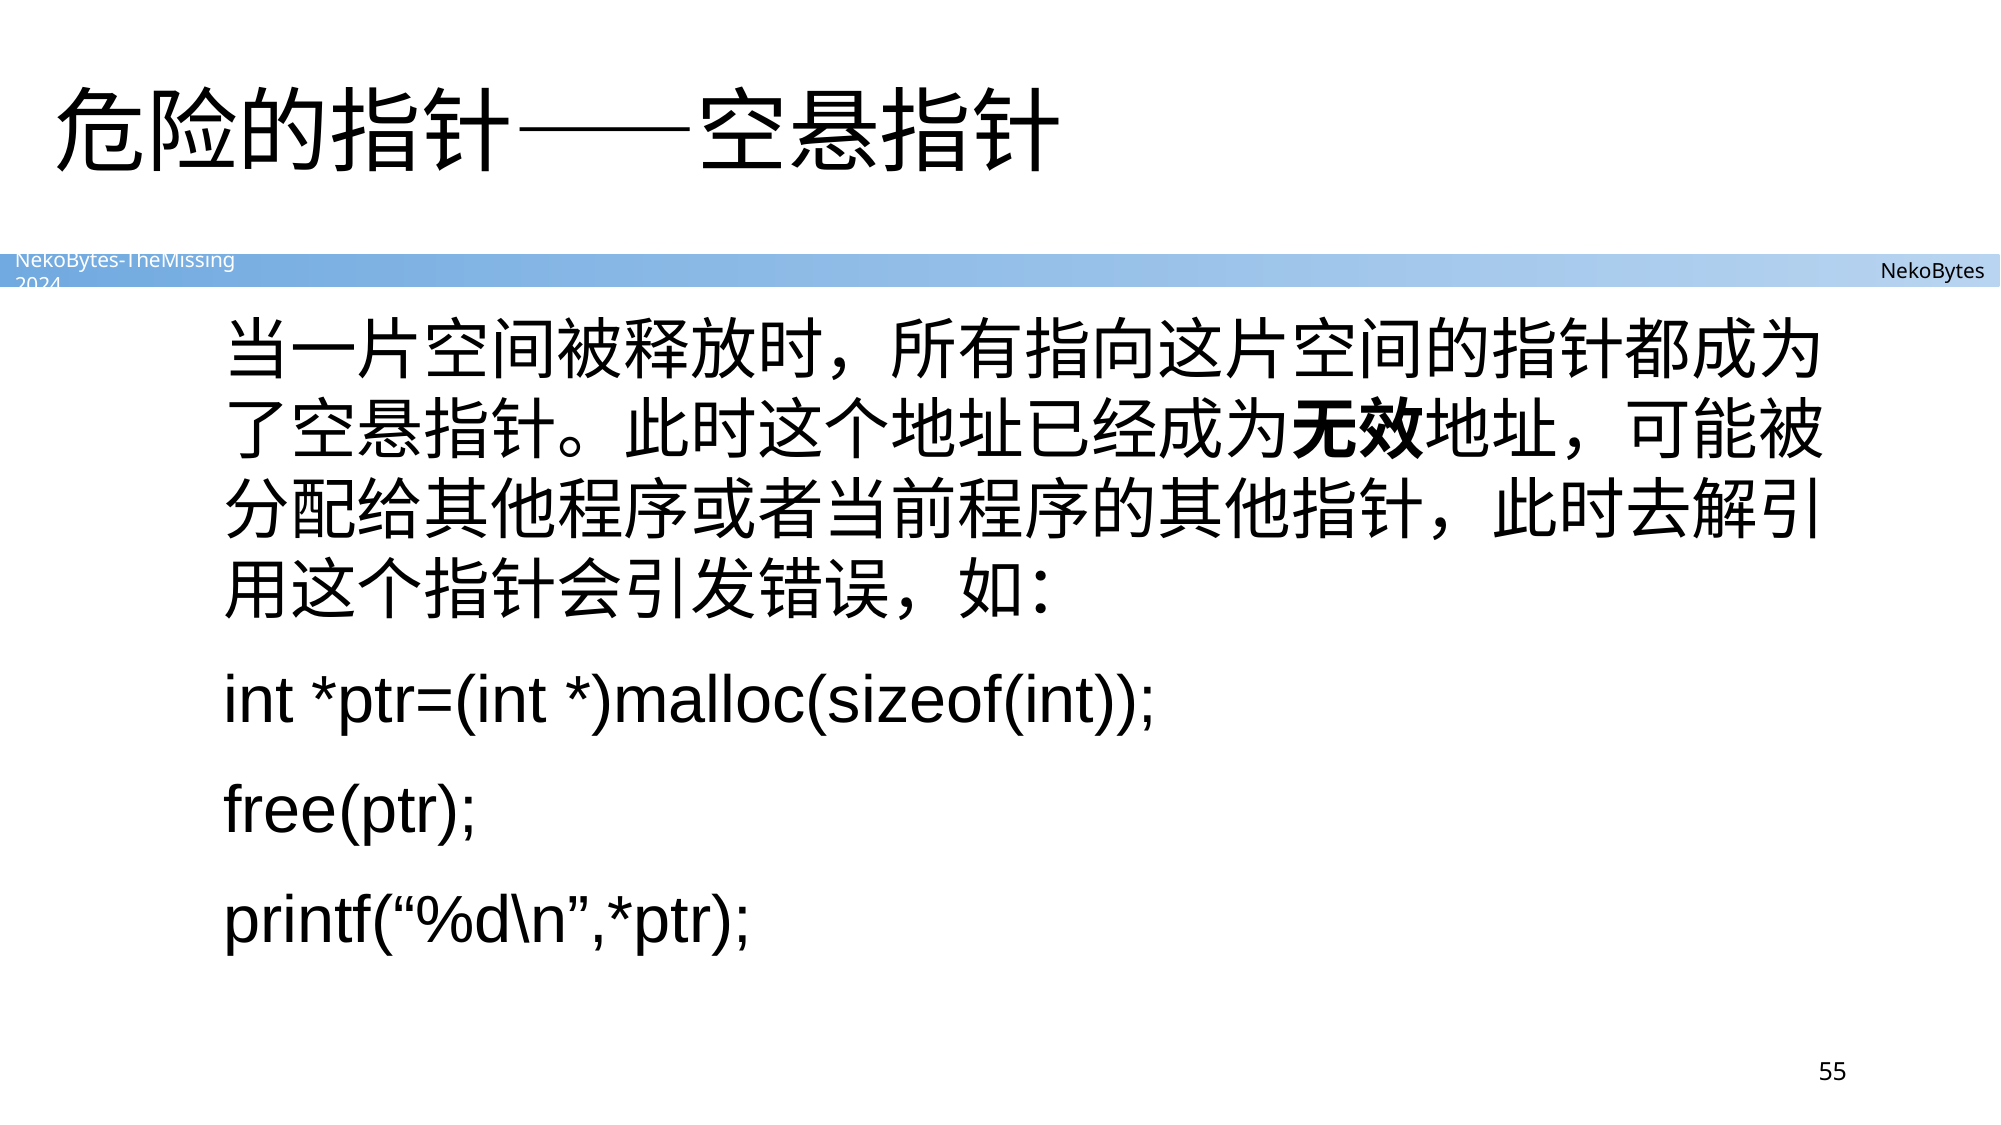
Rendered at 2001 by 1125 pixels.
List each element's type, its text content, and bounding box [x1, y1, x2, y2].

title 危险的指针——空悬指针 [39, 19, 1764, 237]
list 当一片空间被释放时，所有指向这片空间的指针都成为了空悬指针。此时这个地址已经成为无效地址，可能被分配给其他程序或者当前程序的其他指针，此时去解引用这个指针会引发错误，如： int *ptr=(int *)malloc(sizeof(int)); free(ptr); printf(“%d\n”,*ptr); [137, 299, 1862, 1013]
slide_number 55 [1412, 1042, 1862, 1103]
